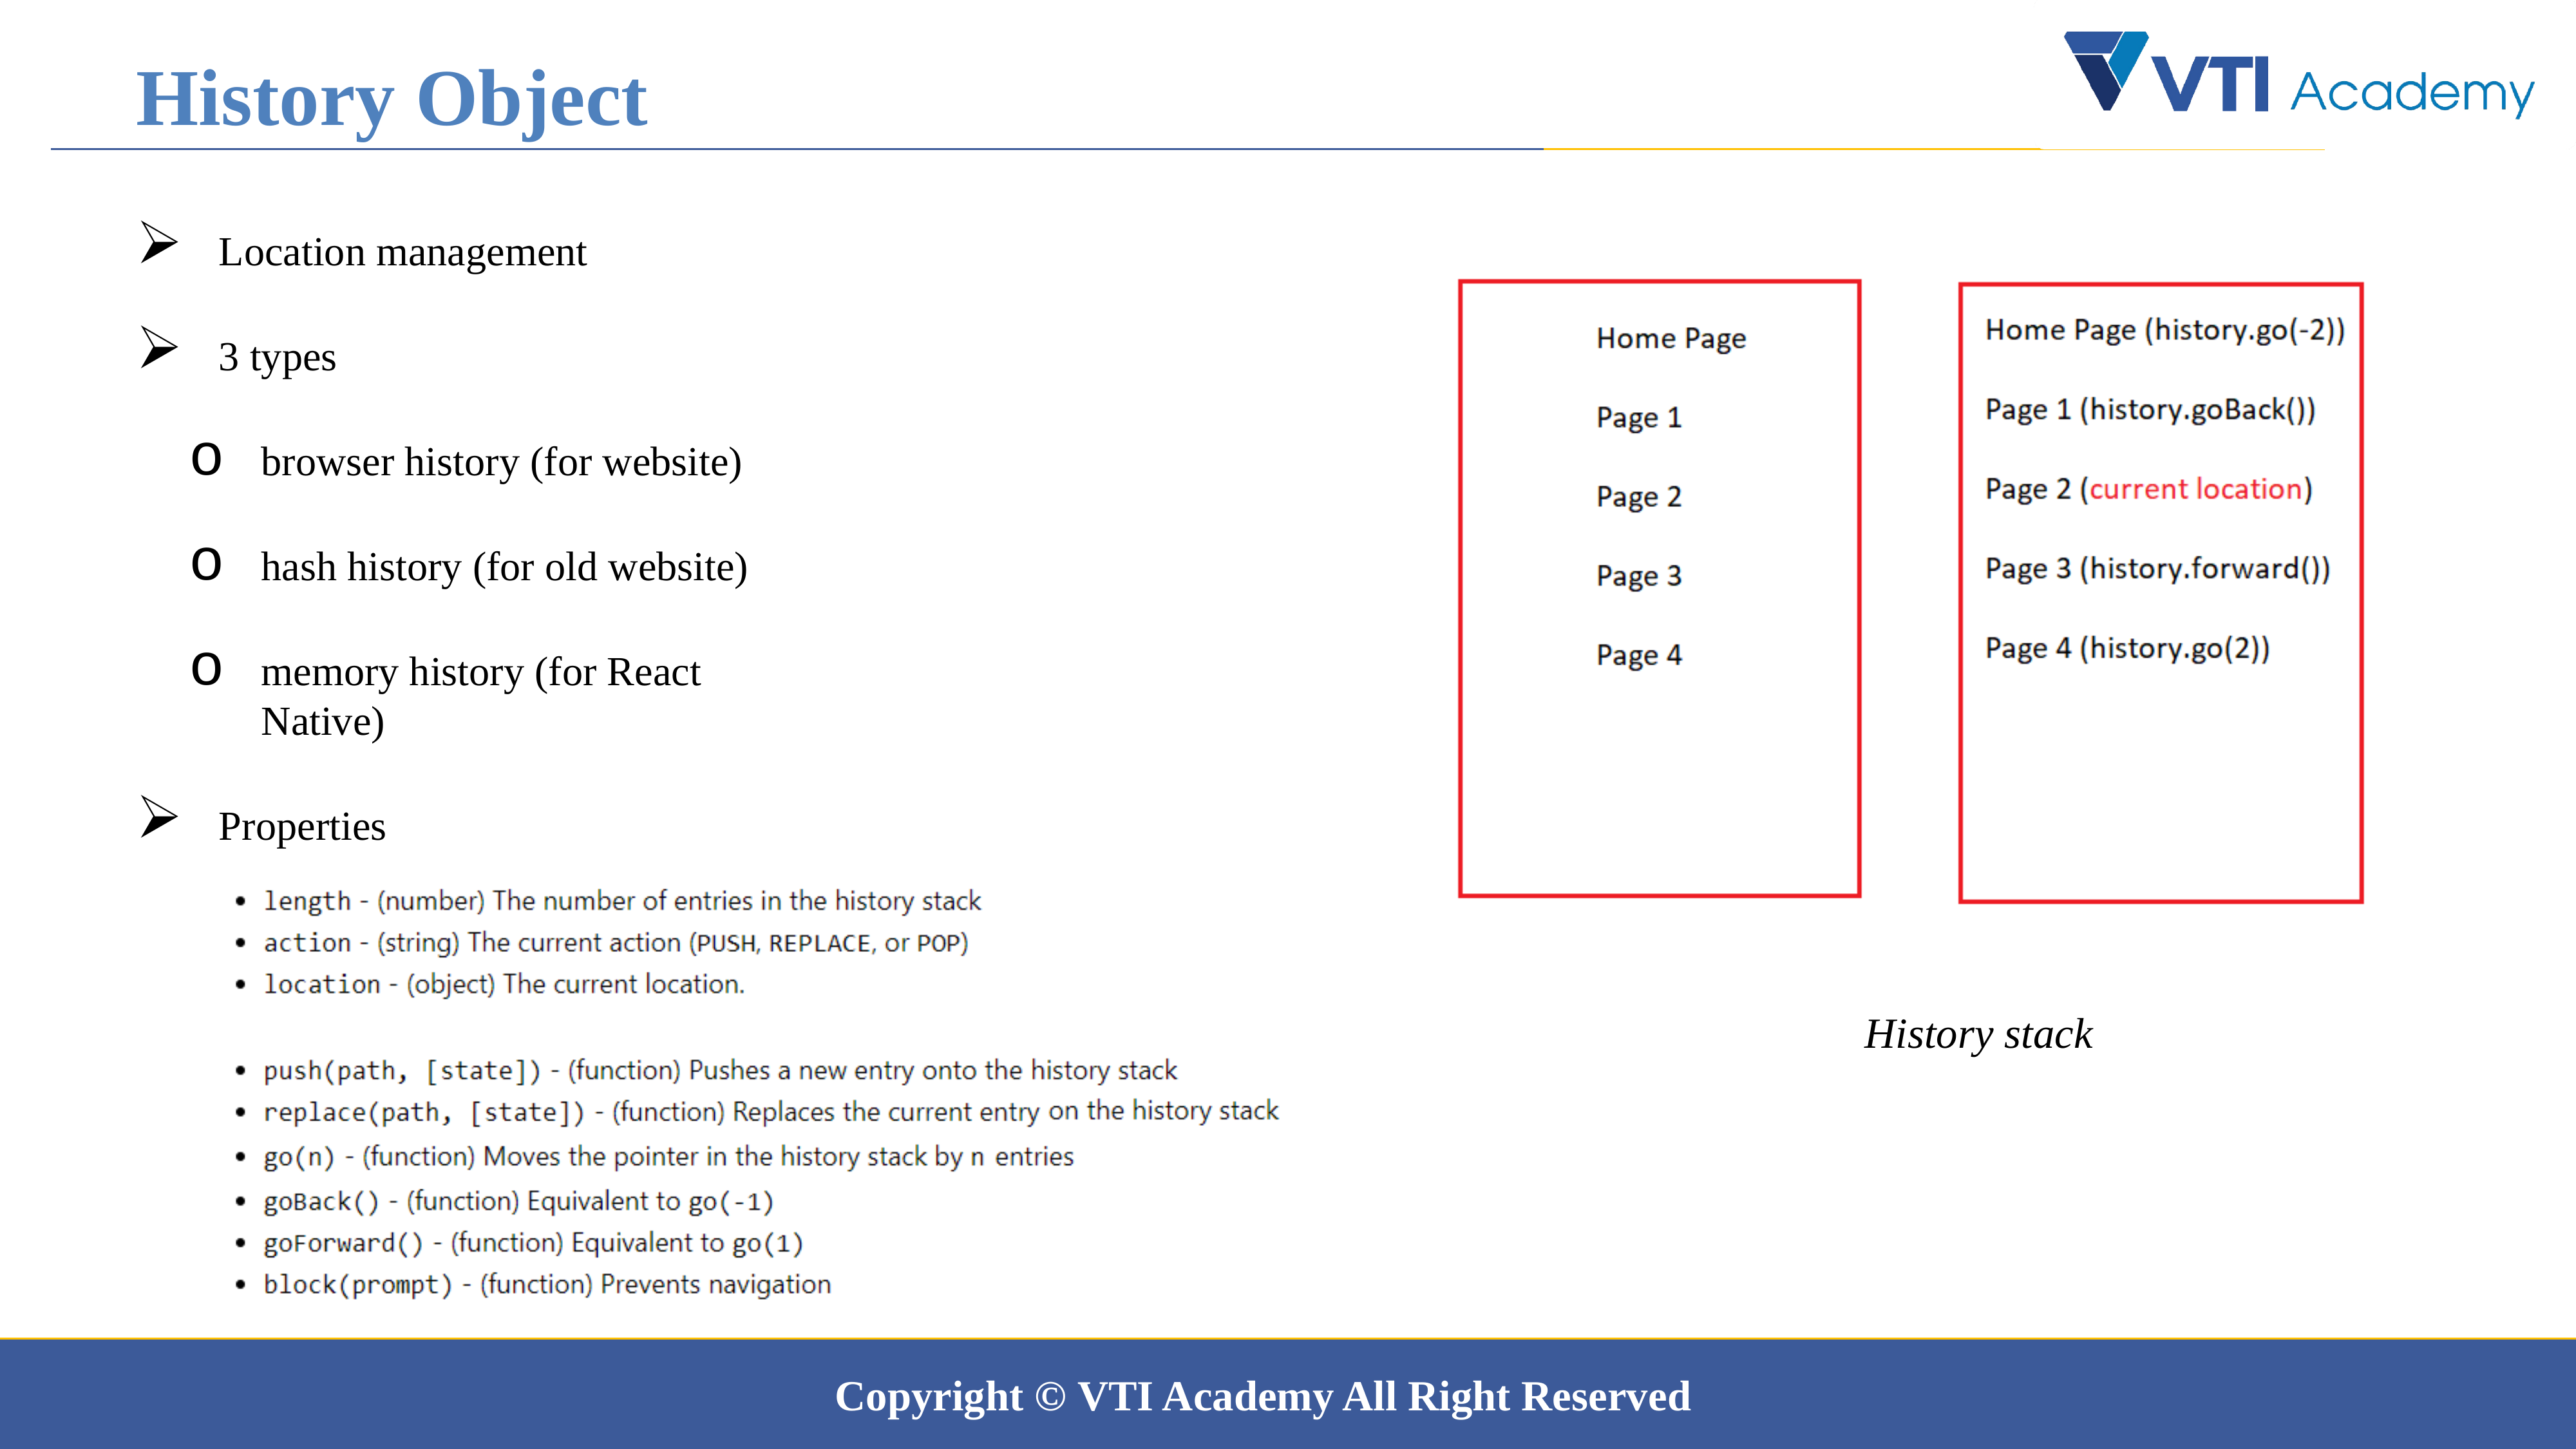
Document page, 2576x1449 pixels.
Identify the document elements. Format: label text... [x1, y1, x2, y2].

picture [225, 879, 1285, 1314]
picture [1940, 274, 2373, 913]
picture [2034, 0, 2576, 149]
text_box History stack [1806, 996, 2103, 1061]
text_box History Object [126, 60, 1774, 126]
text_box Location management 3 types browser history (for website) hash history (for old website) memory history (for React Native) Properties [126, 220, 844, 858]
picture [1448, 274, 1871, 913]
